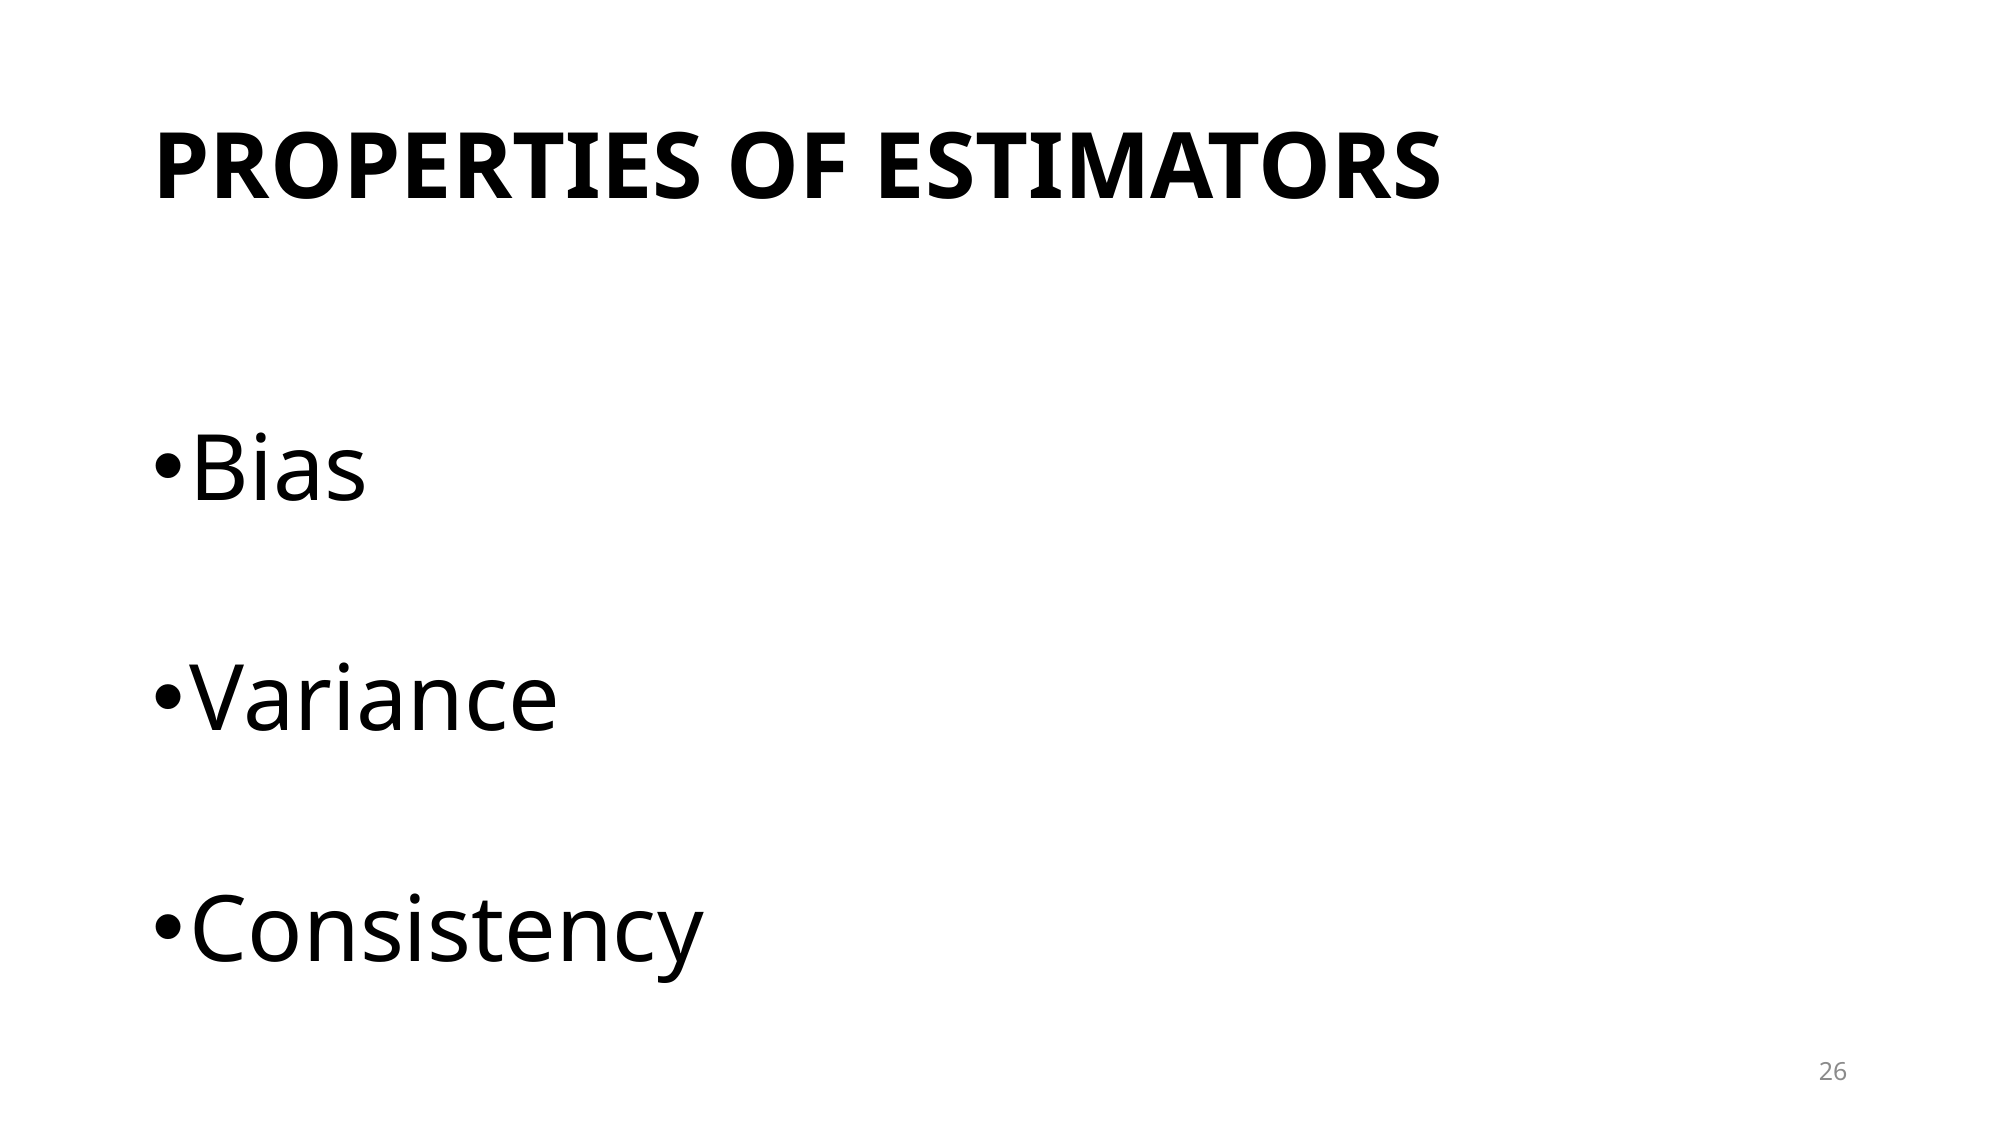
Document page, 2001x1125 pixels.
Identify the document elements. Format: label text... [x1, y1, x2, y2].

title PROPERTIES OF ESTIMATORS [137, 59, 1863, 278]
list Bias Variance Consistency [137, 299, 1863, 1103]
slide_number 26 [1412, 1042, 1863, 1103]
